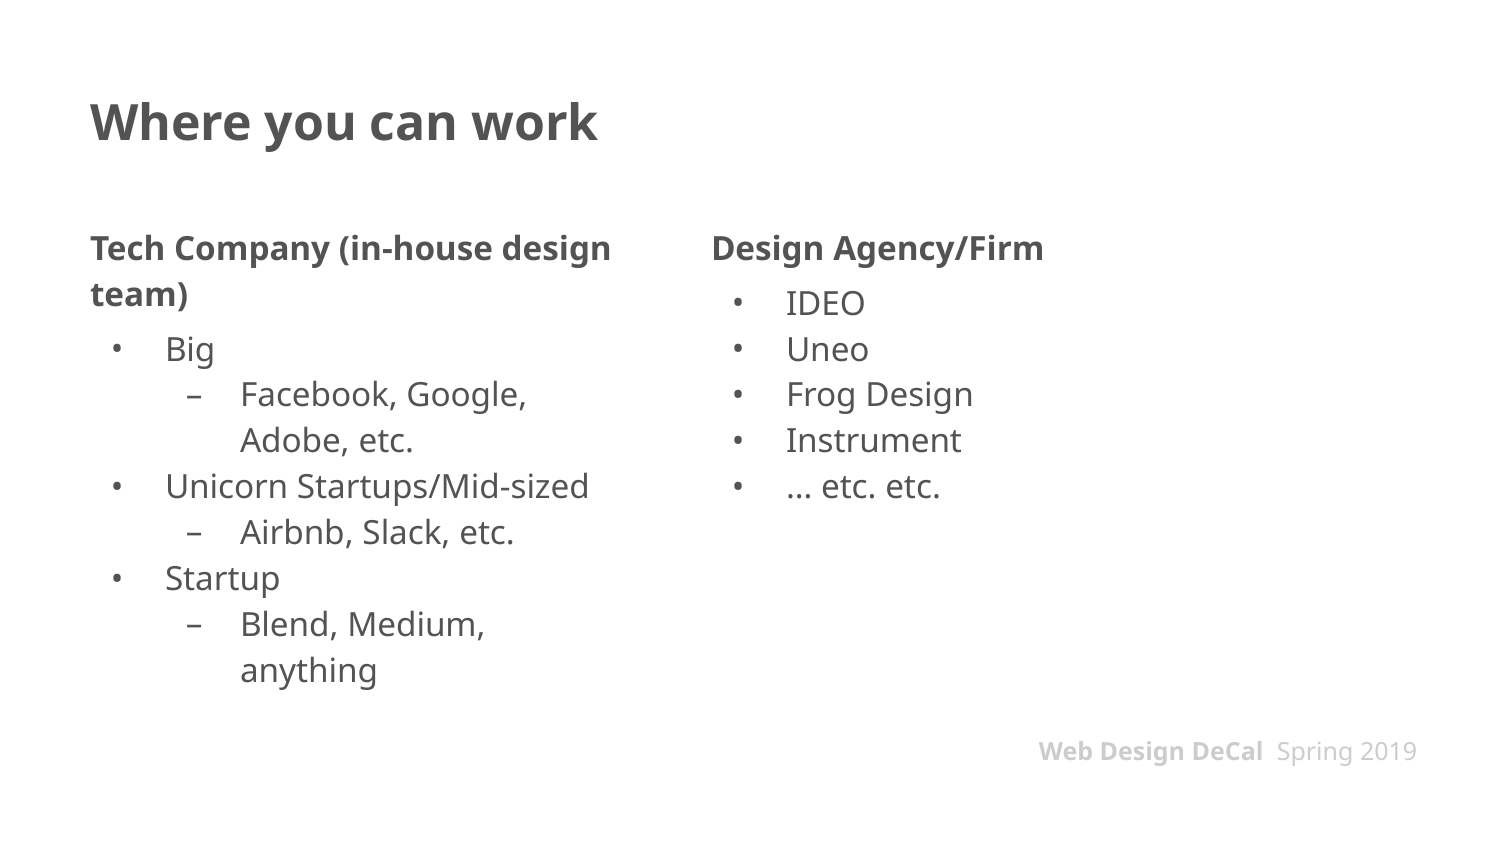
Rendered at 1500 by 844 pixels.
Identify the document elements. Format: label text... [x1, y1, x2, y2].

title Where you can work [75, 75, 1425, 150]
list Tech Company (in-house design team) Big Facebook, Google, Adobe, etc. Unicorn Startups/Mid-sized Airbnb, Slack, etc. Startup Blend, Medium, anything [75, 206, 648, 732]
list Design Agency/Firm IDEO Uneo Frog Design Instrument … etc. etc. [696, 206, 1269, 732]
